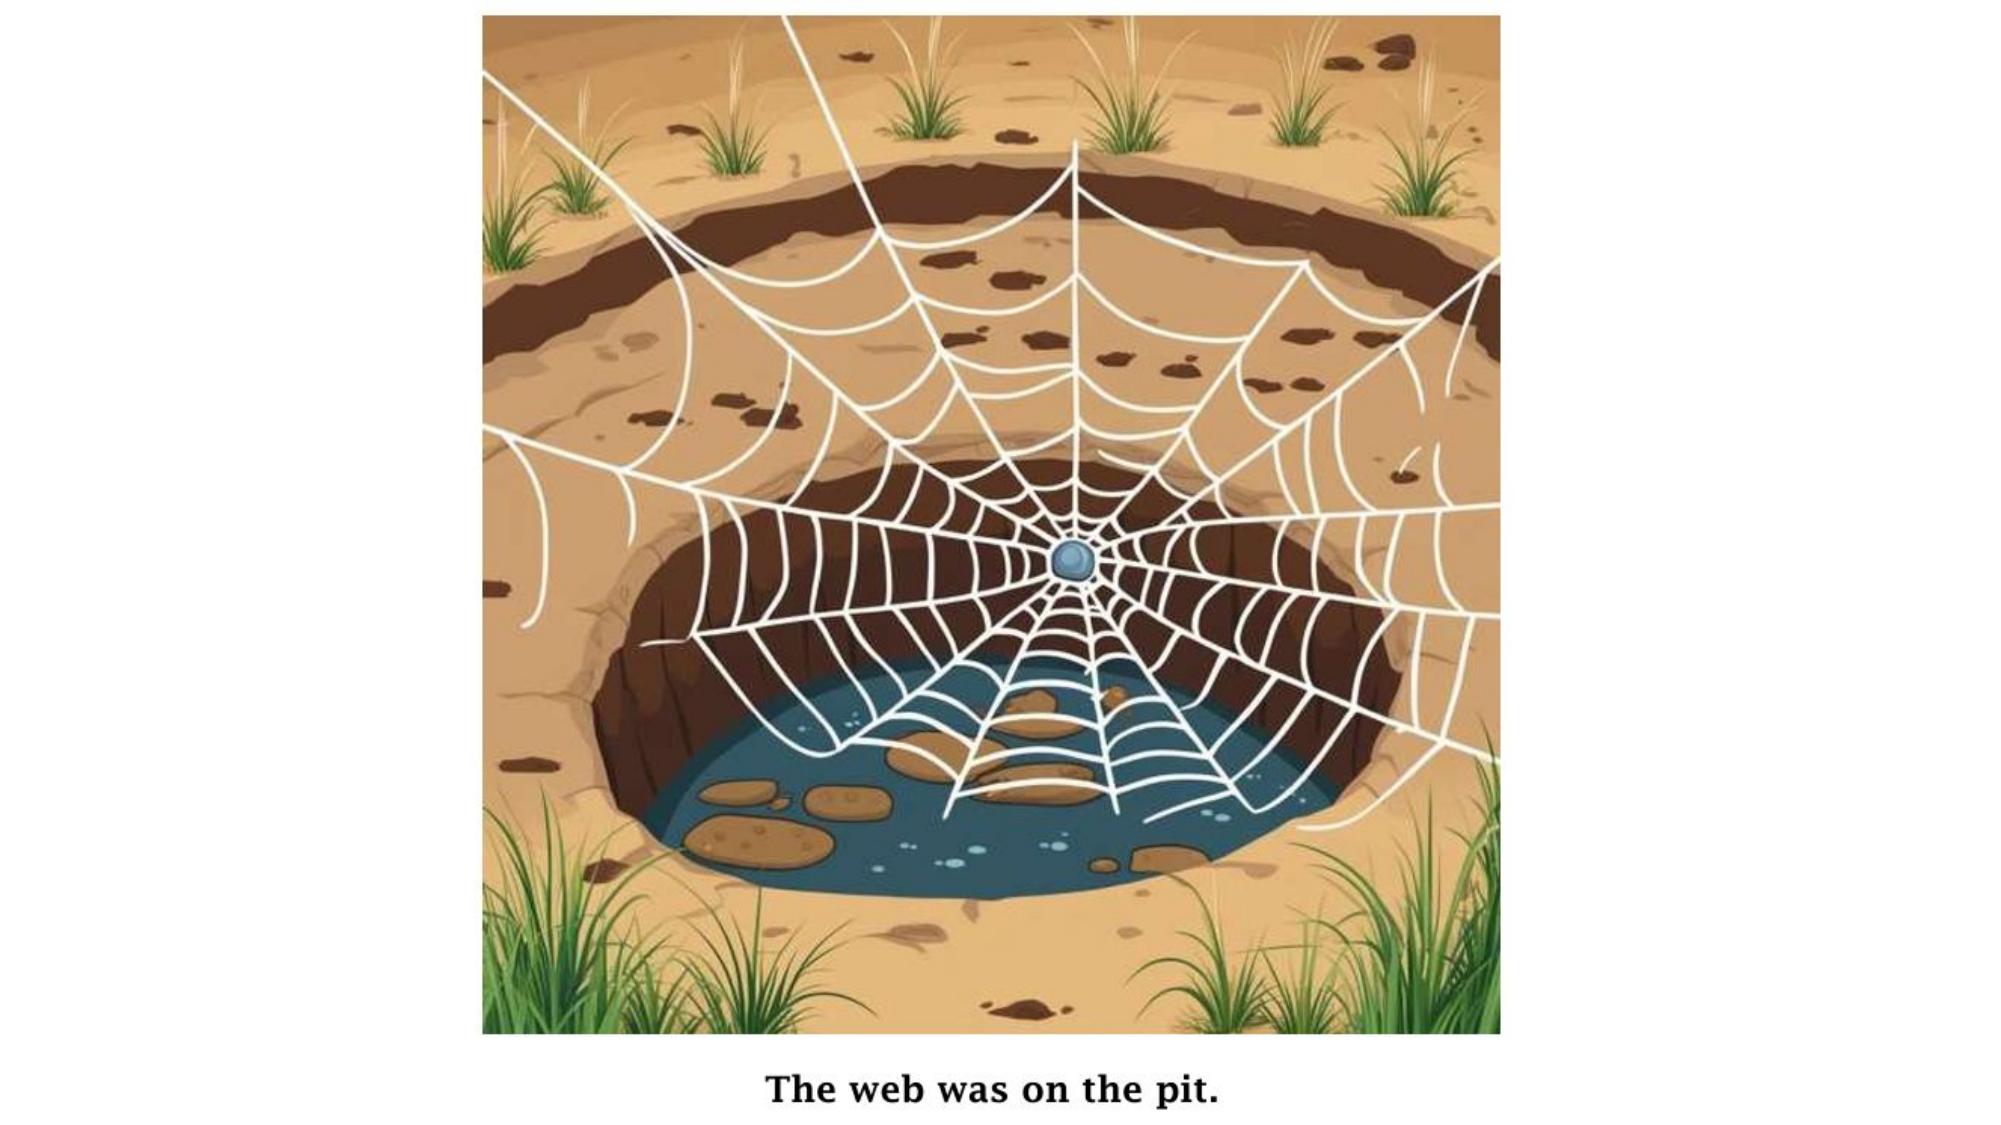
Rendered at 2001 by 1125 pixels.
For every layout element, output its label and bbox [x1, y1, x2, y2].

picture [450, 0, 1549, 1125]
